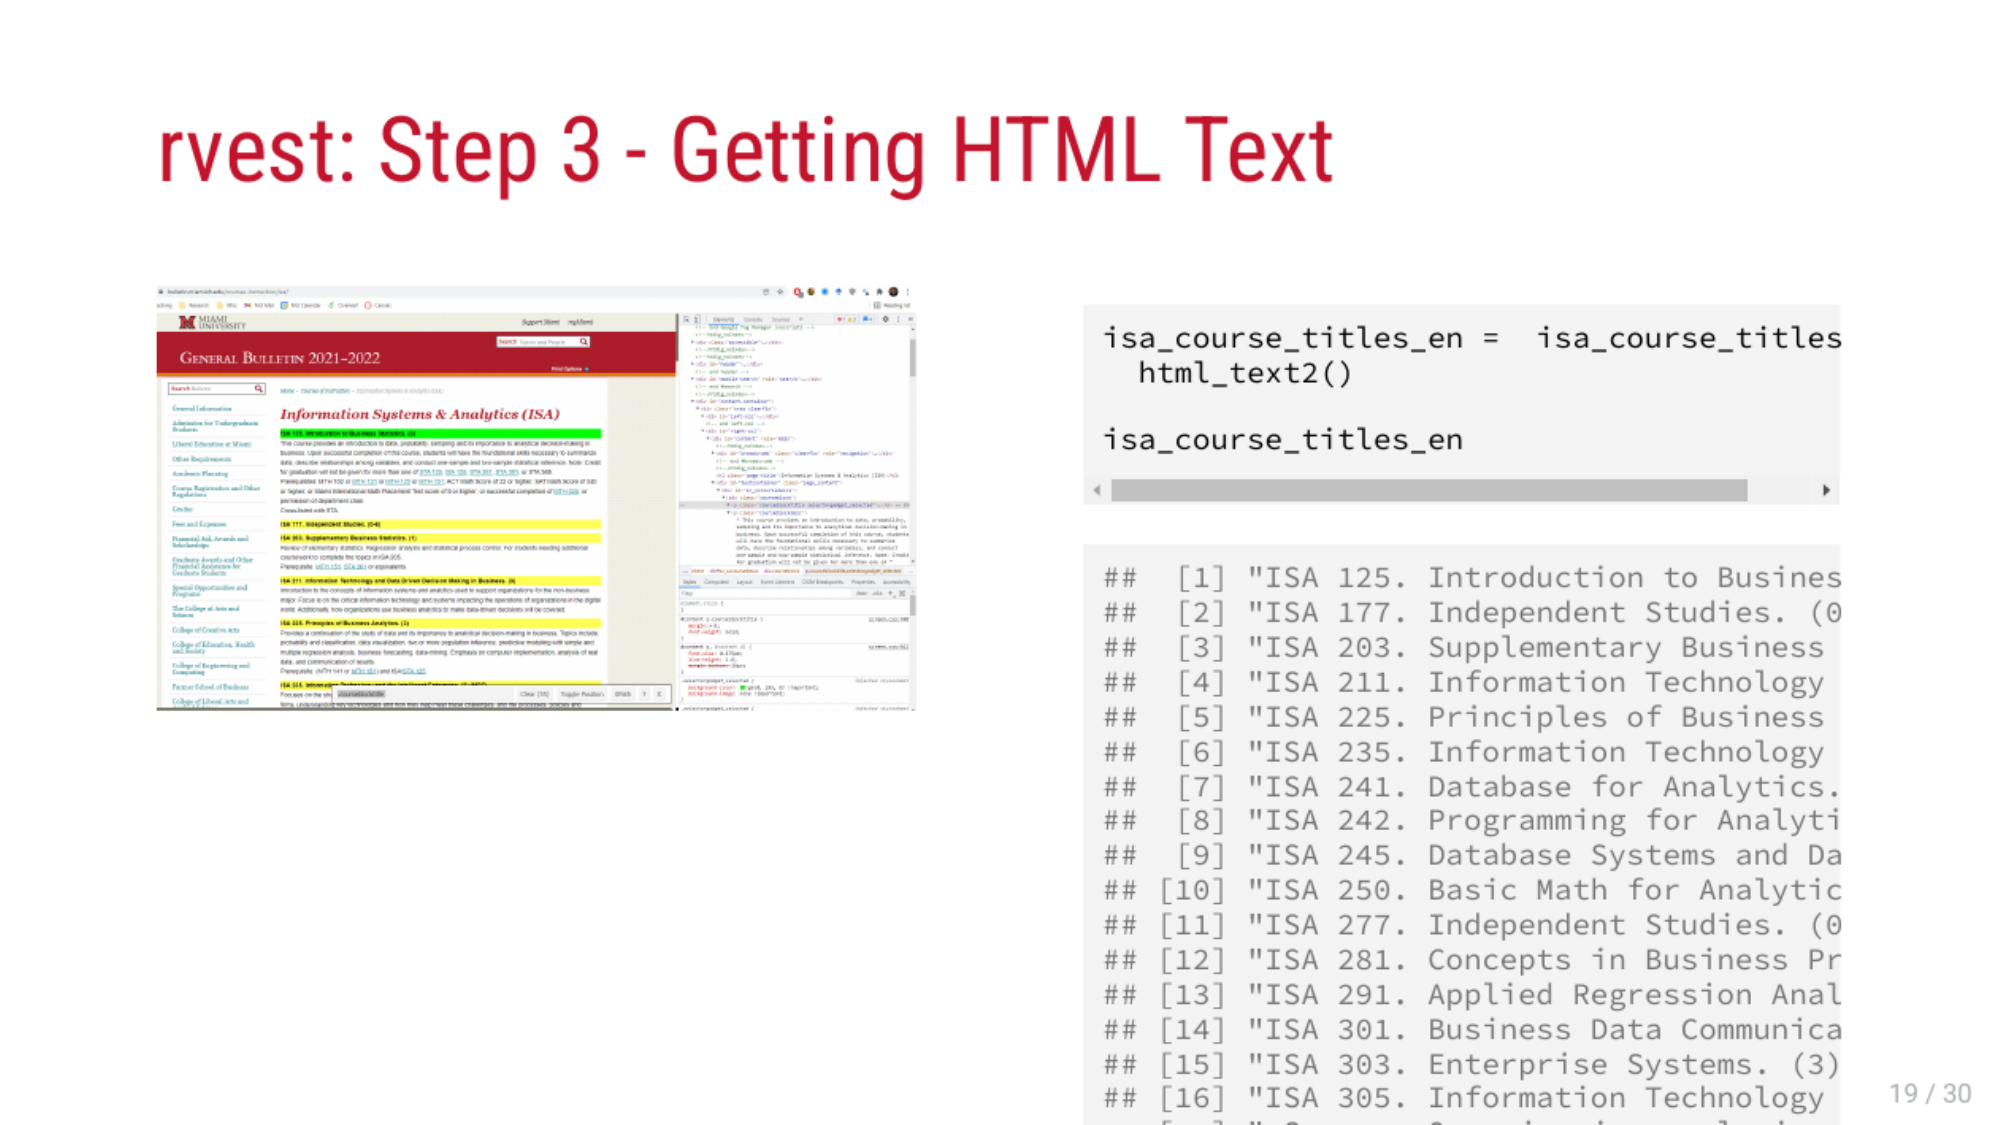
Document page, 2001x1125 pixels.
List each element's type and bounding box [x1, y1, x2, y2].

list [0, 0, 2000, 1125]
